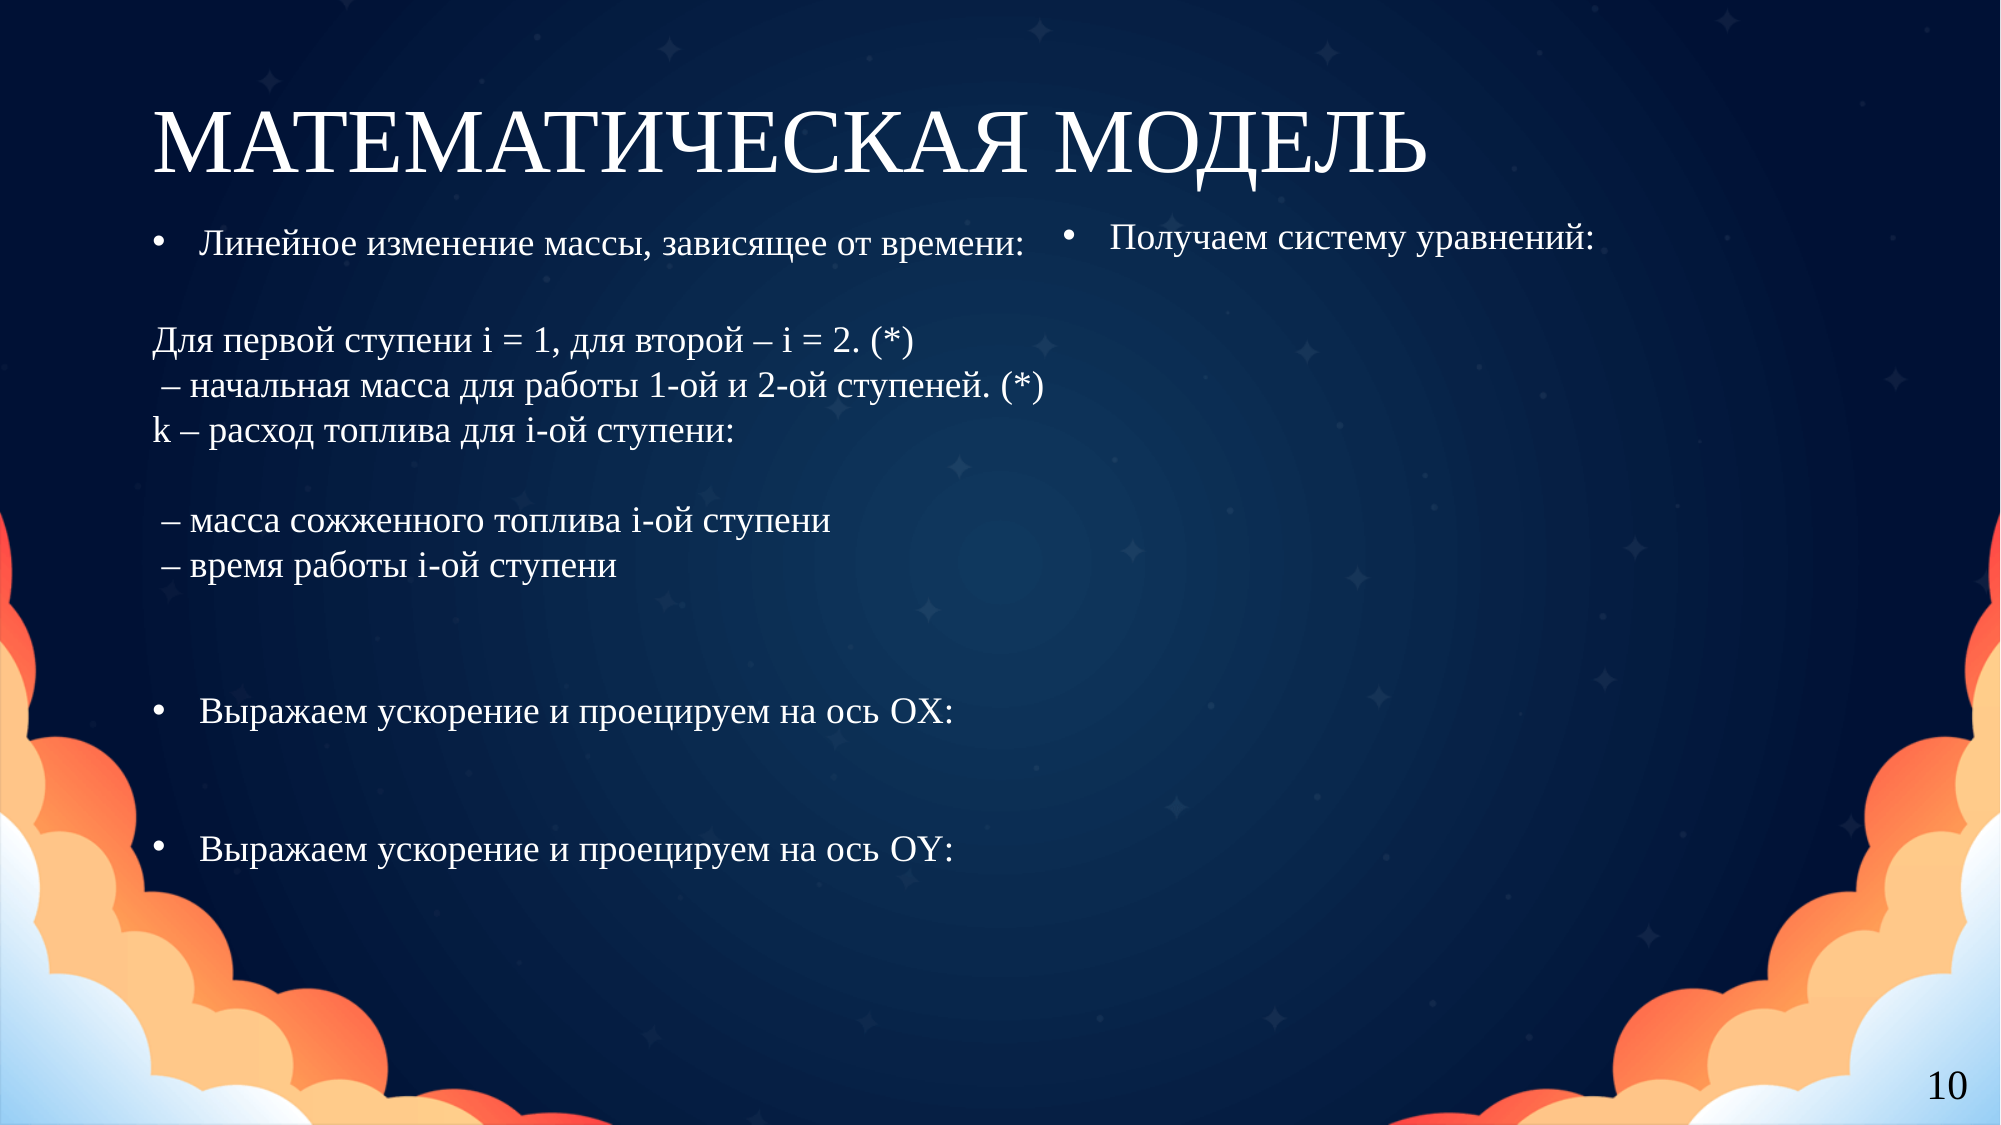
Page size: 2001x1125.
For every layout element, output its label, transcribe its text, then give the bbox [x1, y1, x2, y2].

title МАТЕМАТИЧЕСКАЯ МОДЕЛЬ [137, 34, 1863, 252]
text_box 10 [1911, 1050, 1988, 1115]
picture [0, 0, 2001, 1125]
